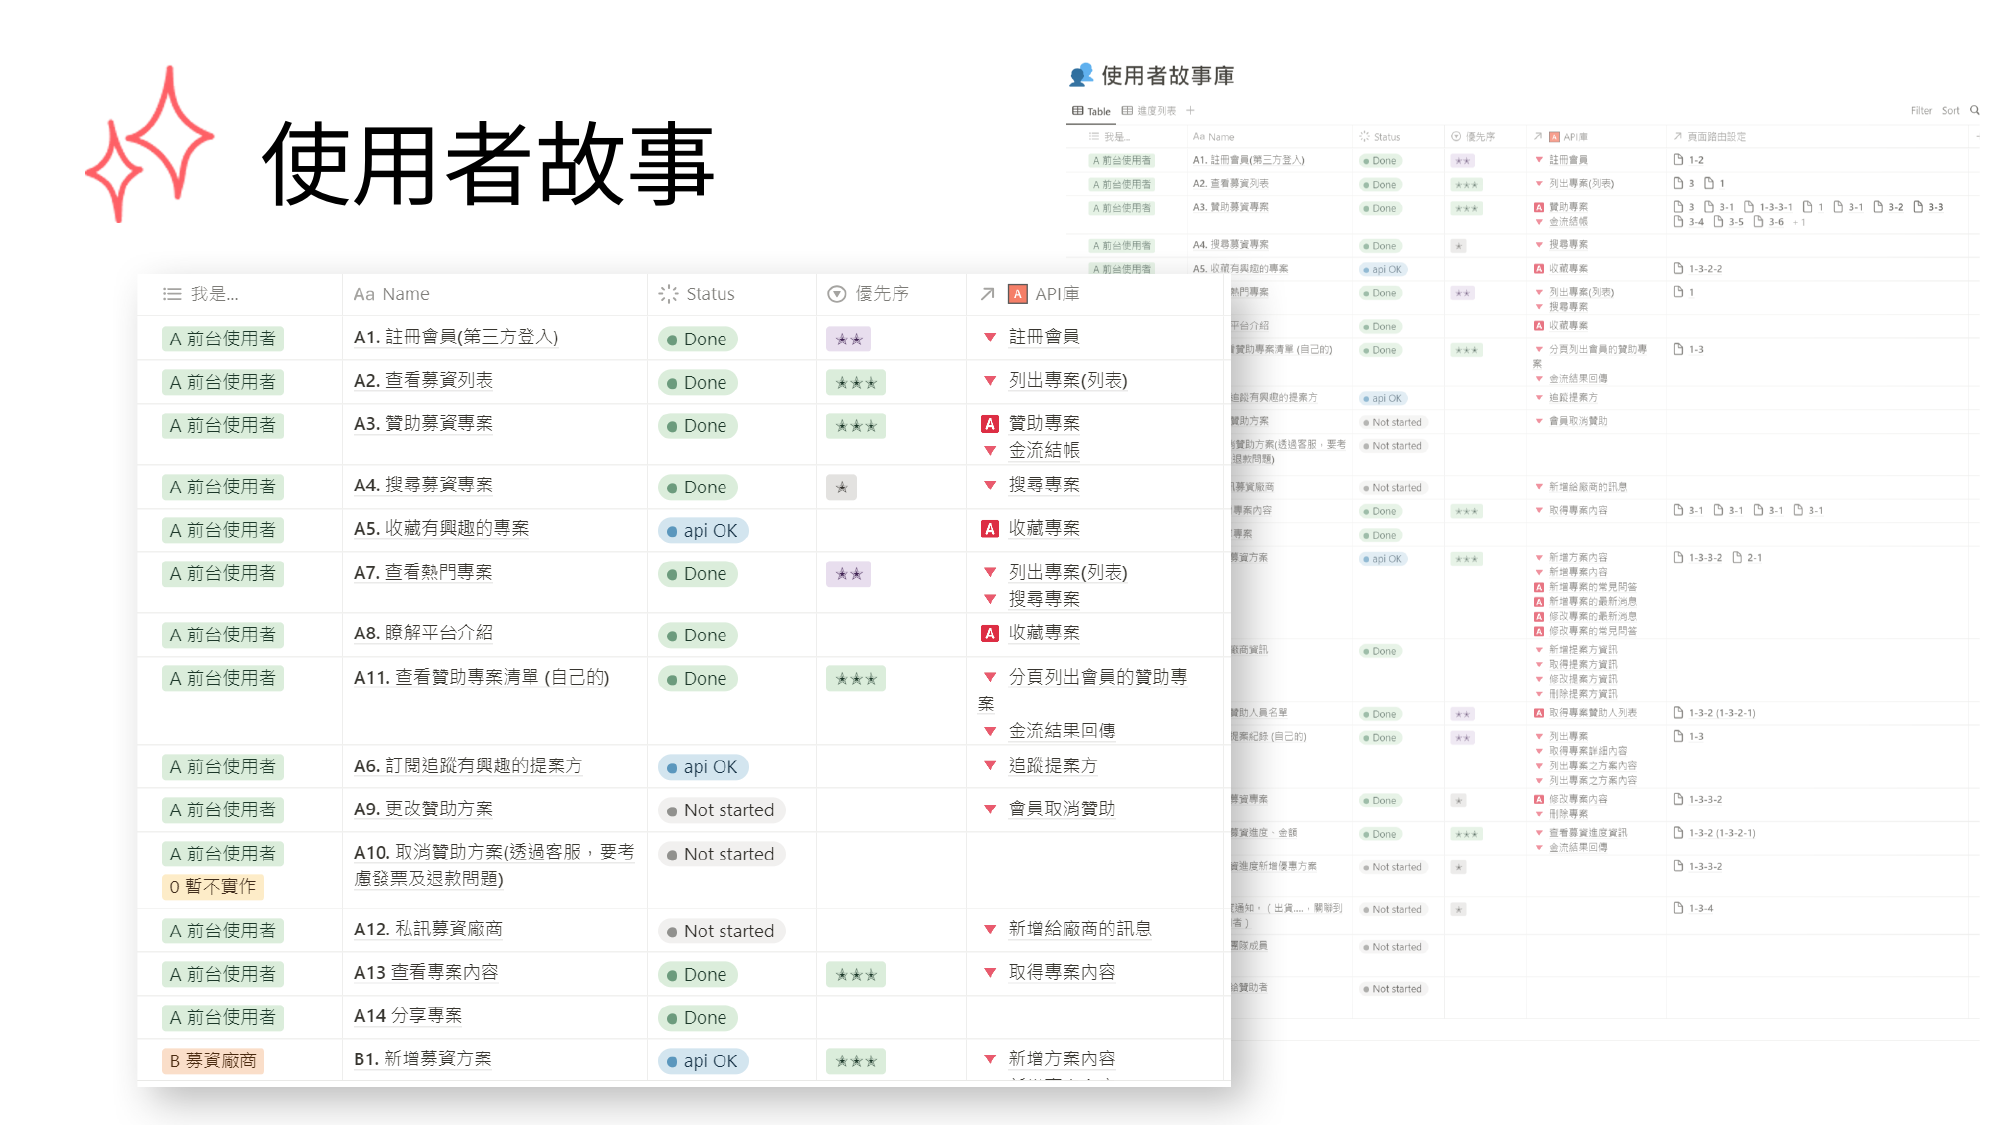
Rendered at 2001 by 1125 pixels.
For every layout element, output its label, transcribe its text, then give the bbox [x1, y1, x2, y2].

picture [85, 59, 230, 223]
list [999, 37, 1980, 1088]
title 使用者故事 [244, 59, 999, 264]
picture [137, 274, 1231, 1087]
